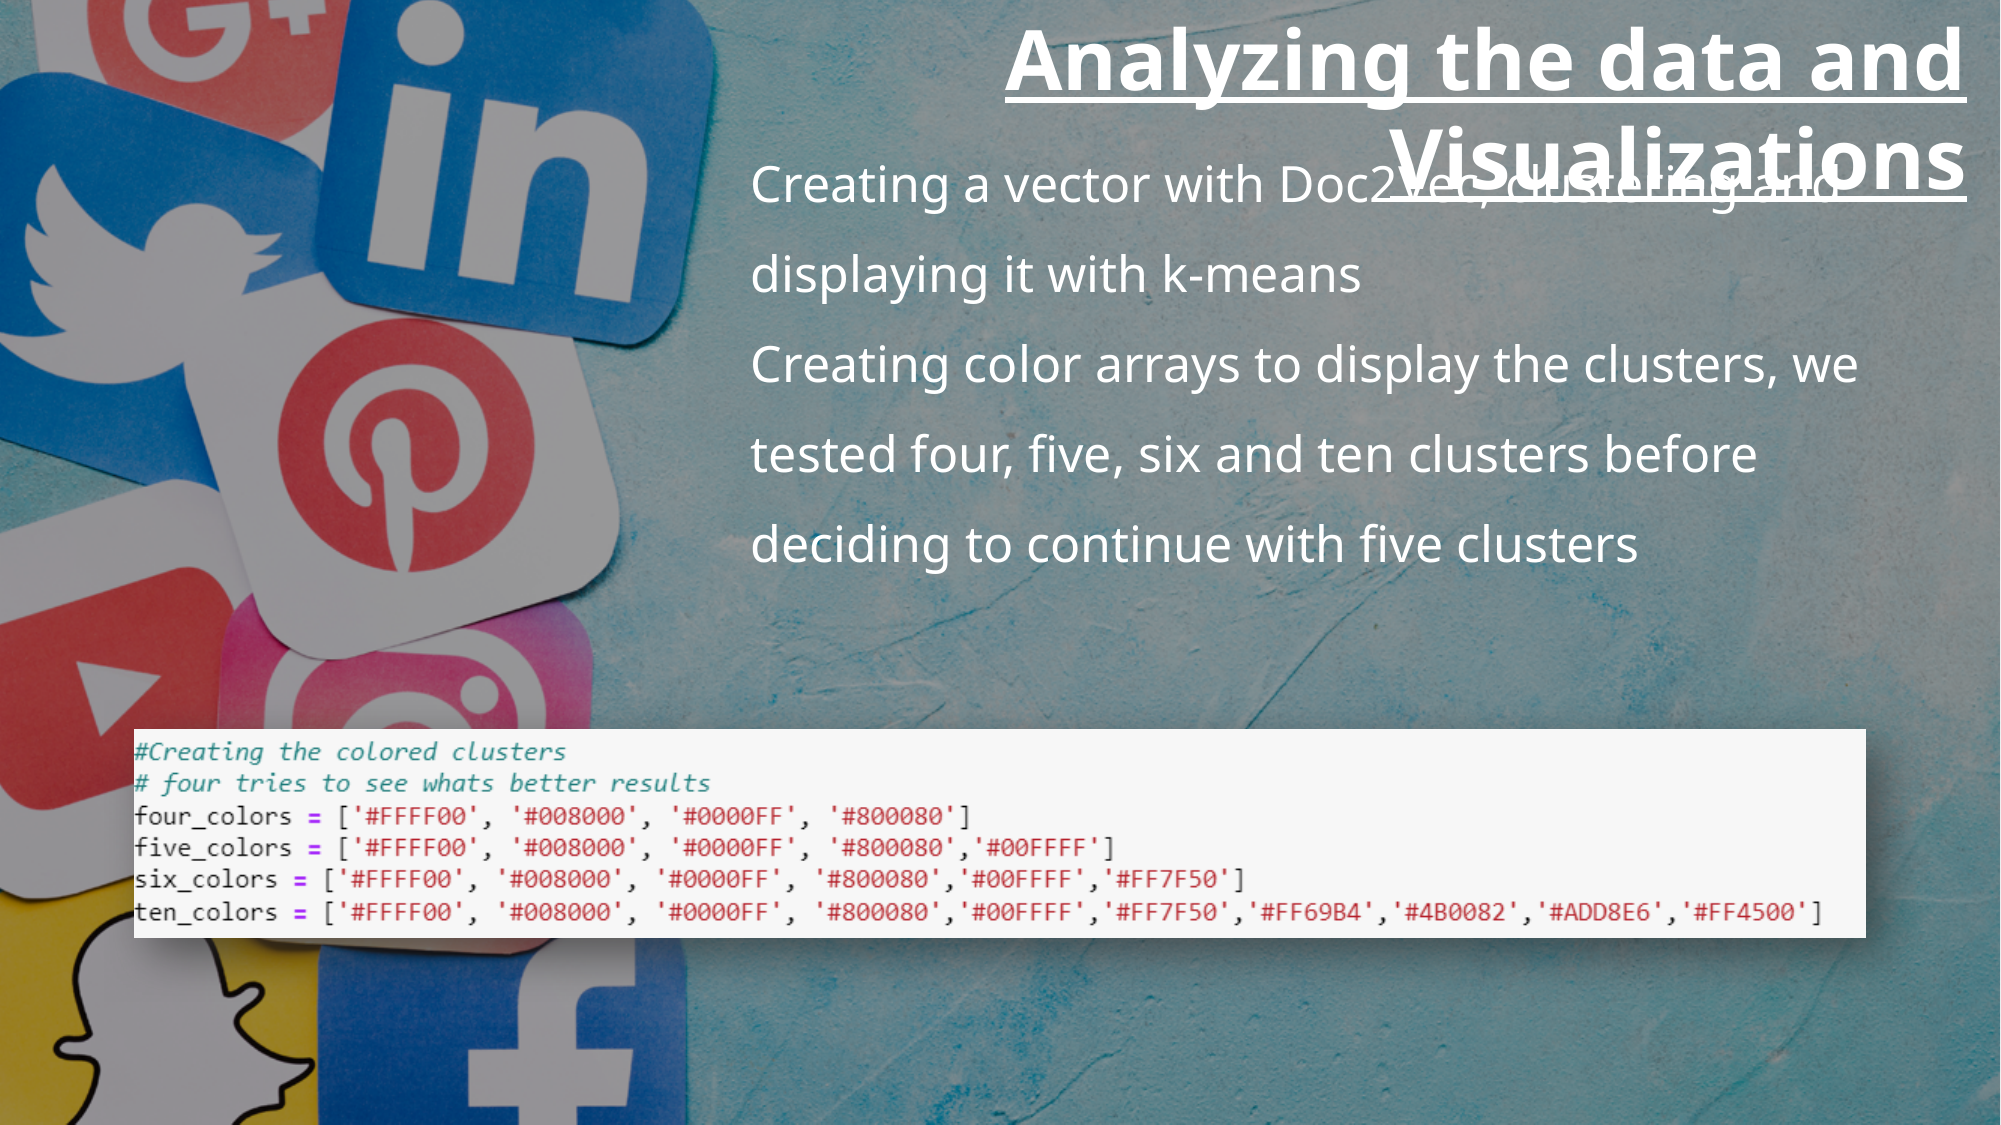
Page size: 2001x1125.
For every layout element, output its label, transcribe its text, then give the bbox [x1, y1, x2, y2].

text_box Analyzing the data and Visualizations [565, 0, 1982, 215]
picture [0, 0, 2001, 1125]
text_box Creating a vector with Doc2Vec, clustering and displaying it with k-means Creating color arrays to display the clusters, we tested four, five, six and ten clusters before deciding to continue with five clusters [736, 115, 1982, 656]
